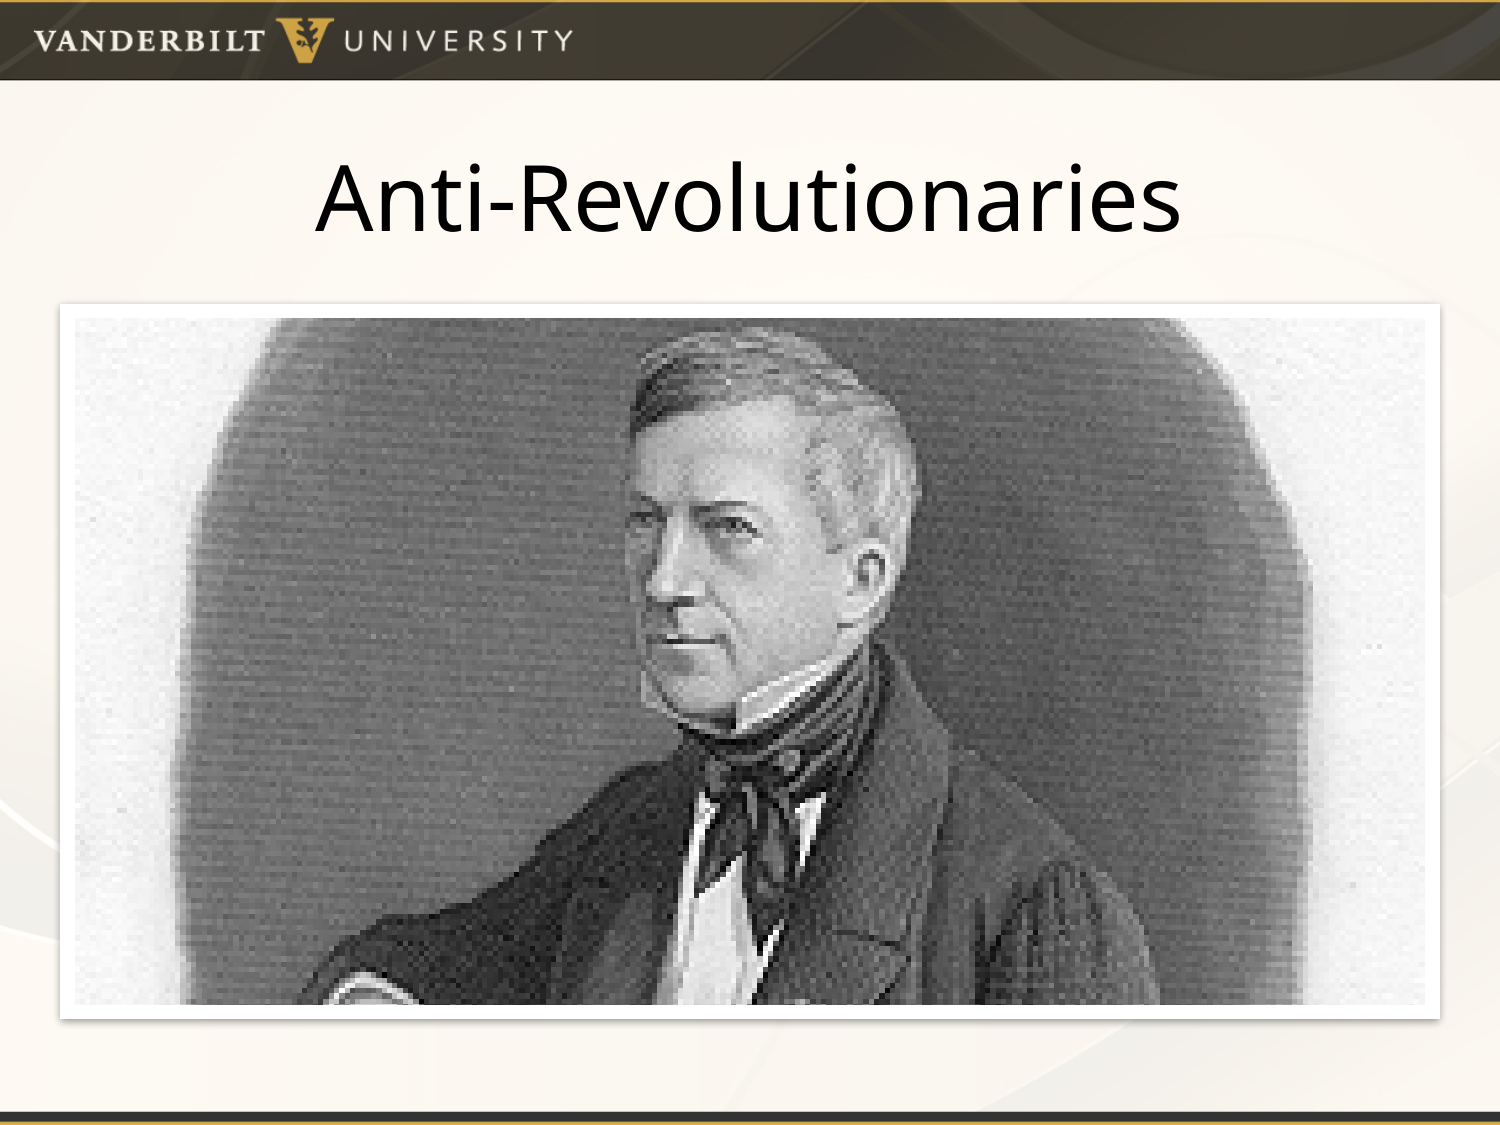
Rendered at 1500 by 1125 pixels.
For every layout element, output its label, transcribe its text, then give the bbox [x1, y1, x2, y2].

picture [0, 0, 1500, 1125]
title Anti-Revolutionaries [75, 101, 1425, 289]
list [74, 317, 1426, 1006]
